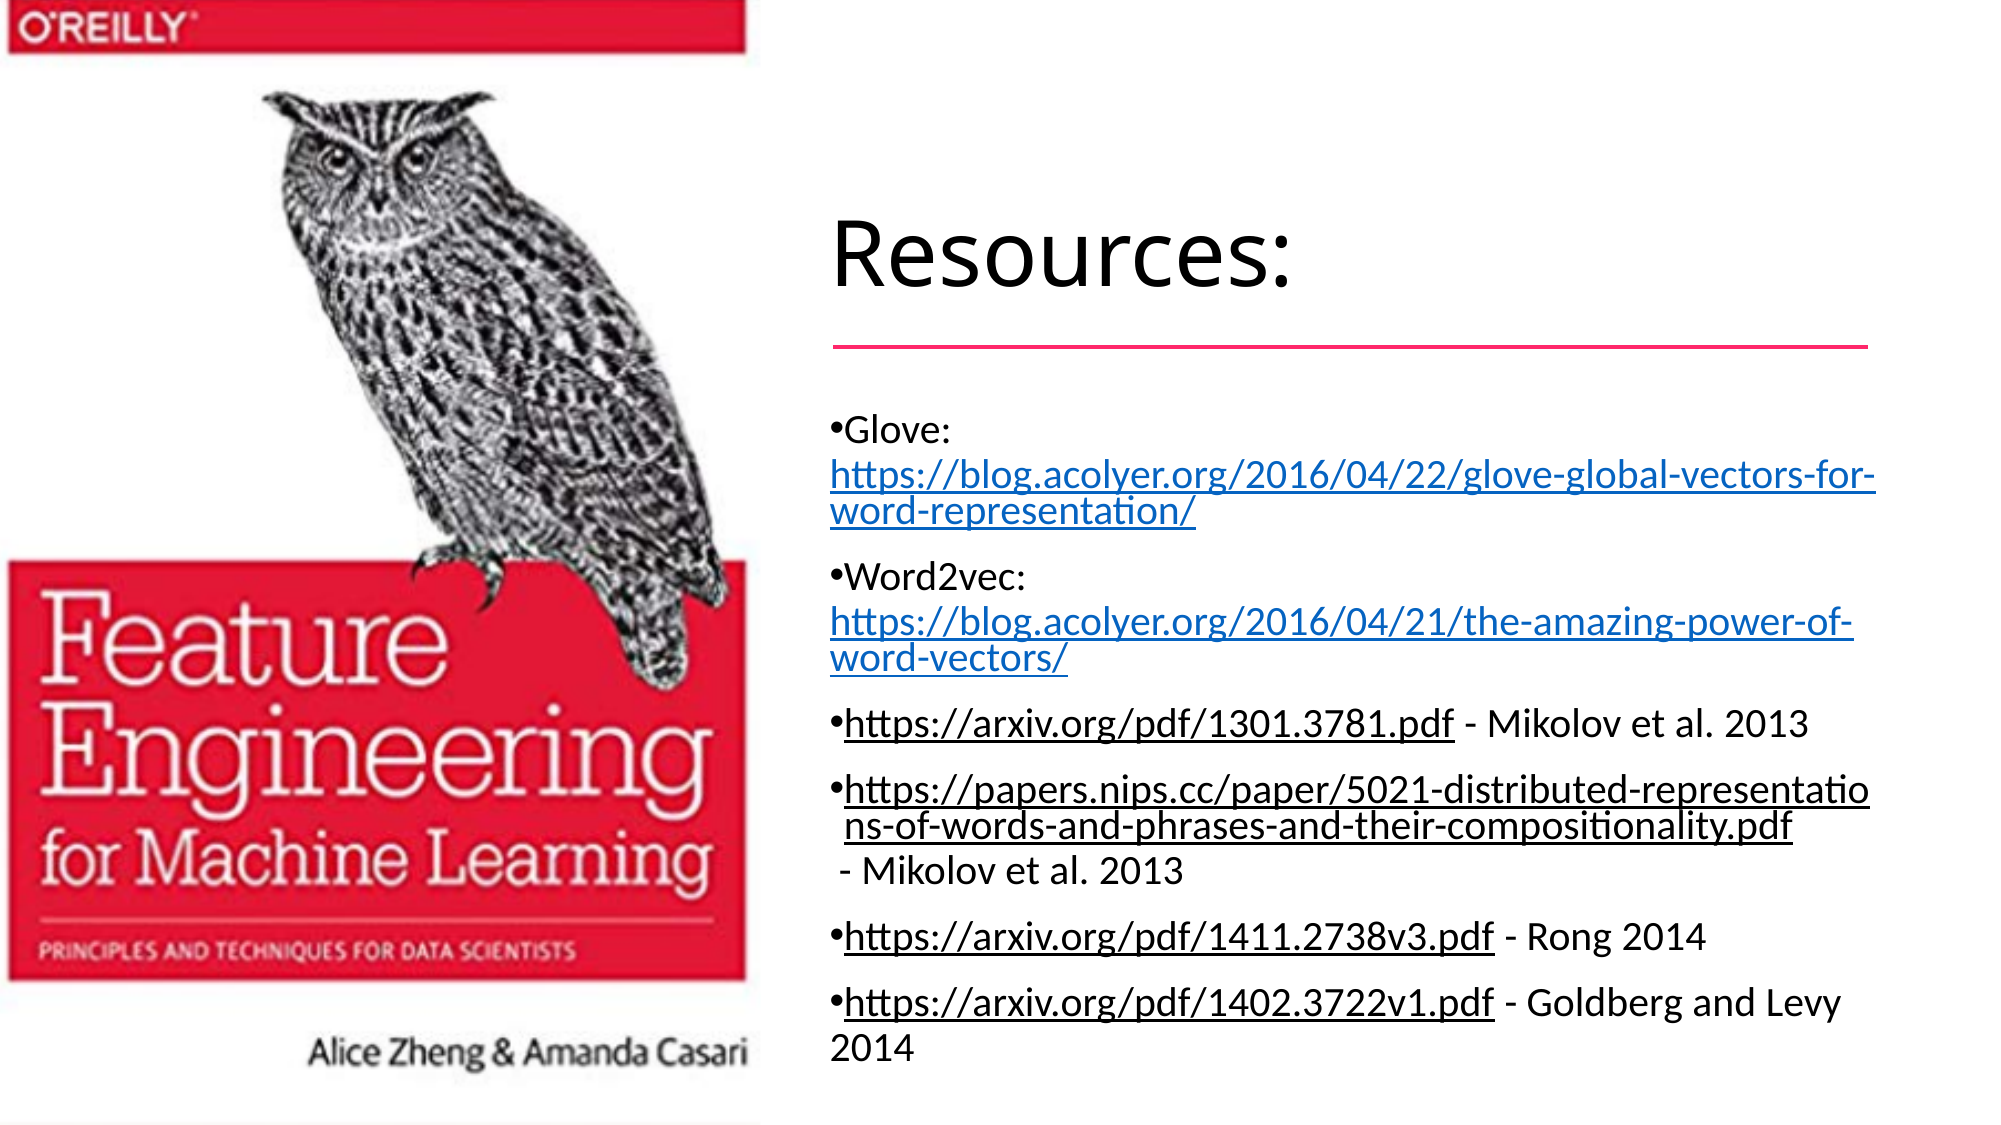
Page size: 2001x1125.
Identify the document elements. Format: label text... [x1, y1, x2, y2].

list Glove: https://blog.acolyer.org/2016/04/22/glove-global-vectors-for-word-representation/ Word2vec: https://blog.acolyer.org/2016/04/21/the-amazing-power-of-word-vectors/ https://arxiv.org/pdf/1301.3781.pdf - Mikolov et al. 2013 https://papers.nips.cc/paper/5021-distributed-representations-of-words-and-phrases-and-their-compositionality.pdf - Mikolov et al. 2013 https://arxiv.org/pdf/1411.2738v3.pdf - Rong 2014 https://arxiv.org/pdf/1402.3722v1.pdf - Goldberg and Levy 2014 [814, 399, 1895, 1021]
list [0, 0, 761, 1125]
title Resources: [814, 103, 1895, 315]
